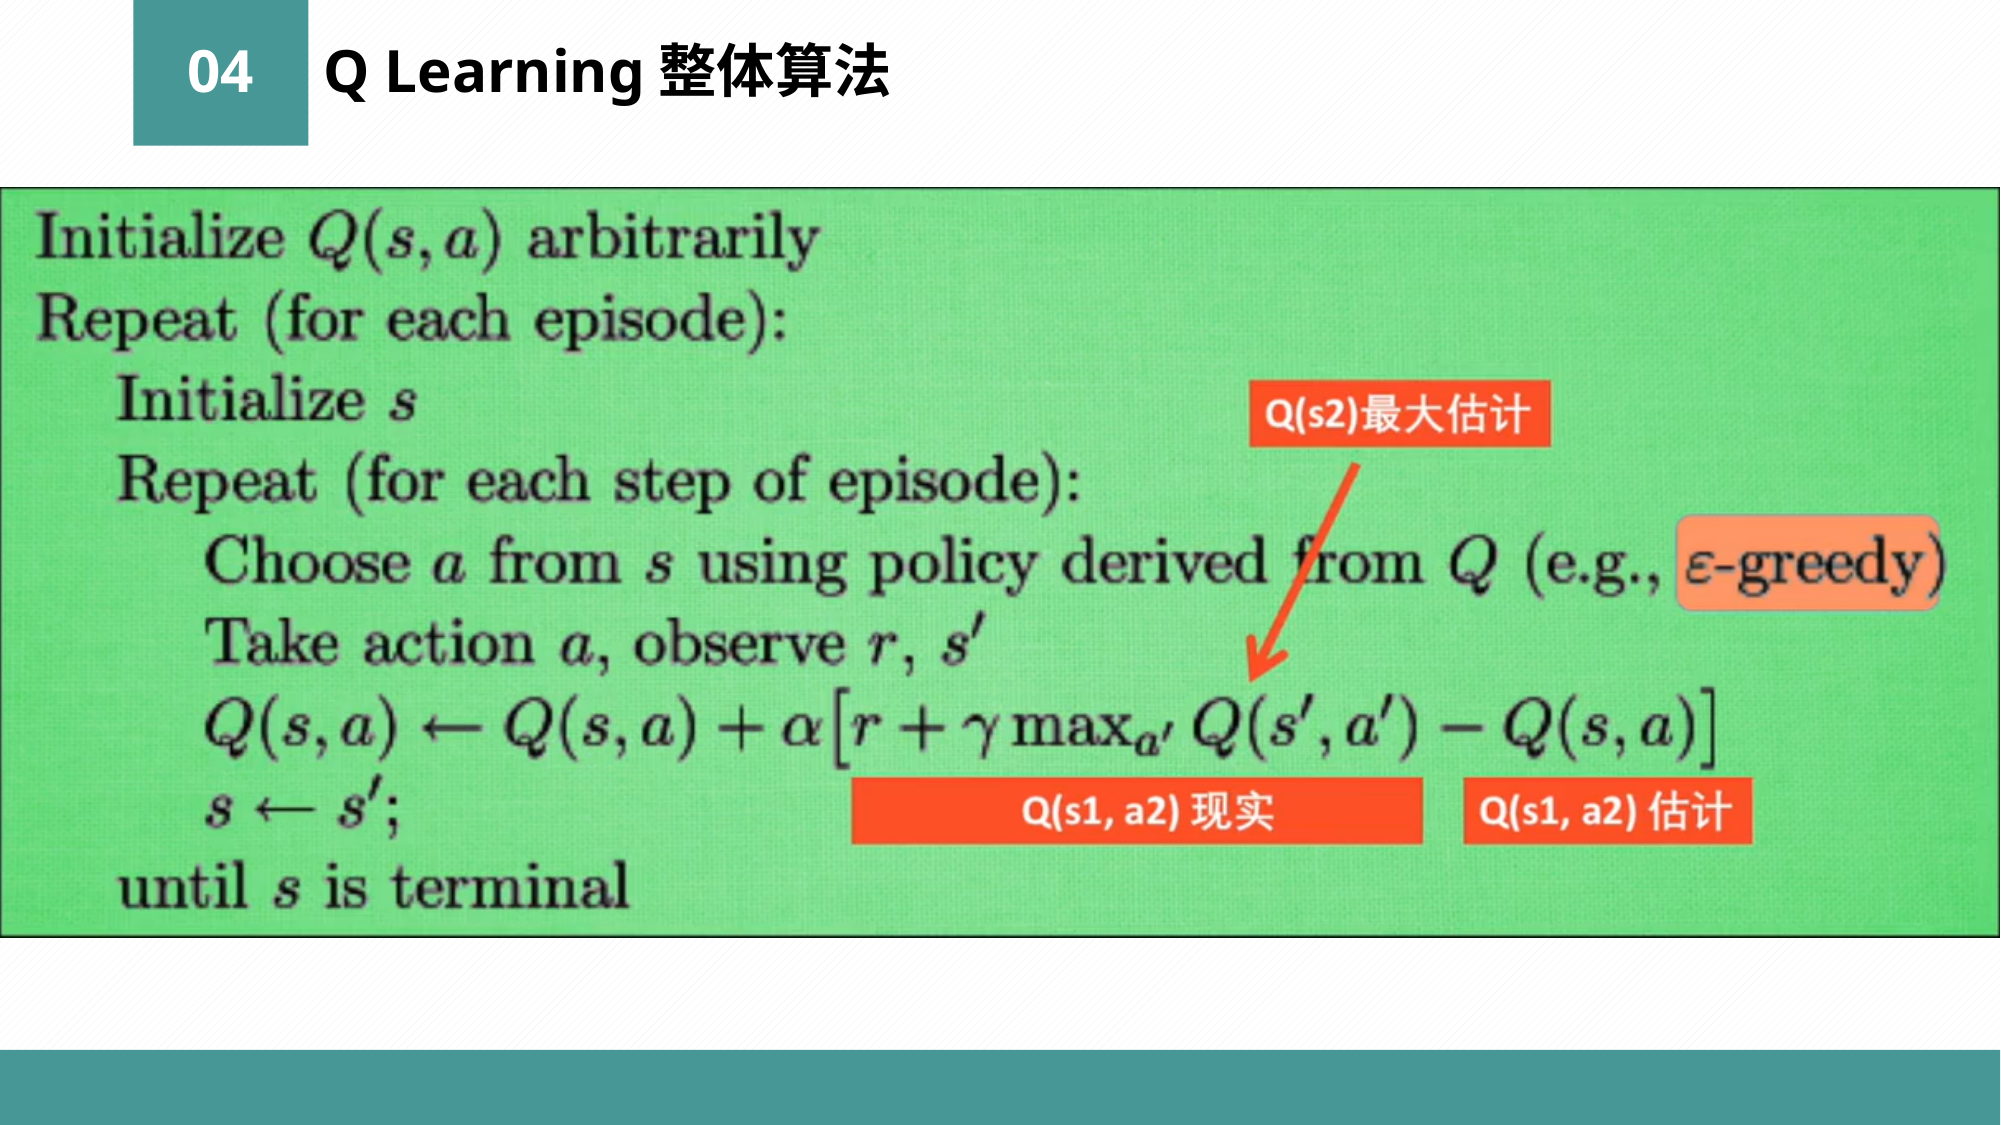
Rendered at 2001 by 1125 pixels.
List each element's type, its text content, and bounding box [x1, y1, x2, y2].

list 04 [133, 34, 308, 105]
list Q Learning整体算法 [308, 34, 1087, 105]
picture [0, 187, 2000, 938]
